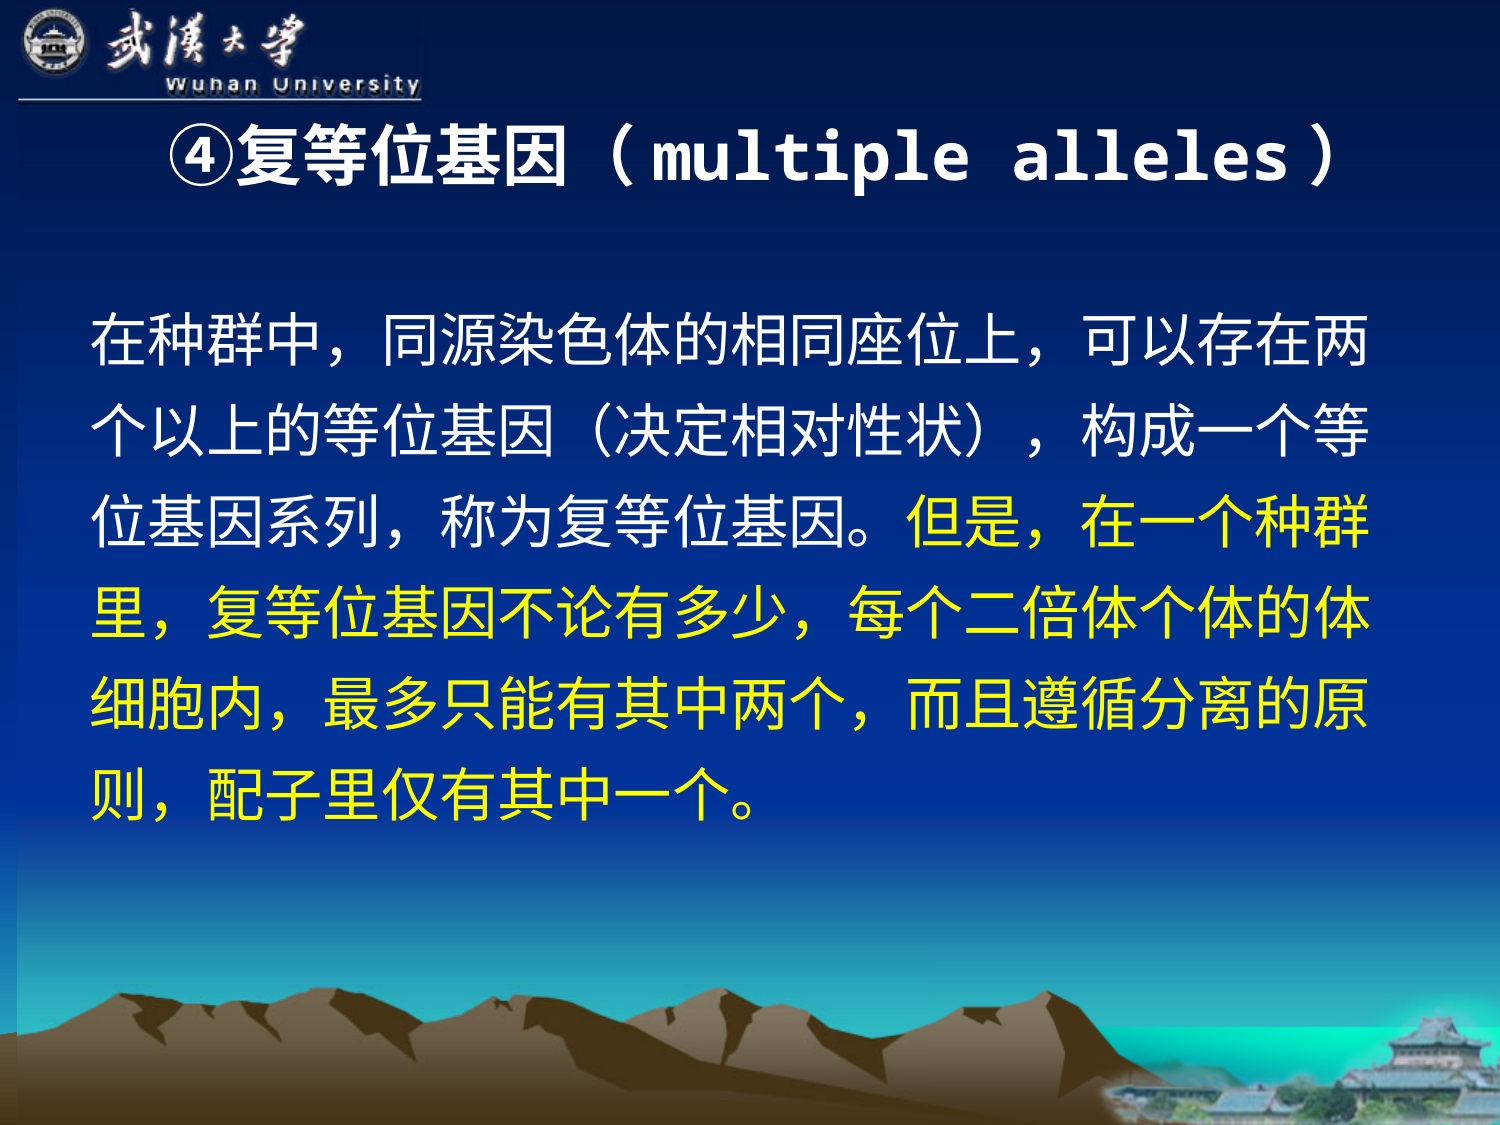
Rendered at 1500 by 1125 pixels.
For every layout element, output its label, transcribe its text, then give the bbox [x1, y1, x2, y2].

text_box ④复等位基因（multiple alleles） [62, 50, 1413, 238]
picture [17, 4, 1500, 1125]
text_box 在种群中，同源染色体的相同座位上，可以存在两个以上的等位基因（决定相对性状），构成一个等位基因系列，称为复等位基因。但是，在一个种群里，复等位基因不论有多少，每个二倍体个体的体细胞内，最多只能有其中两个，而且遵循分离的原则，配子里仅有其中一个。 [75, 274, 1400, 836]
